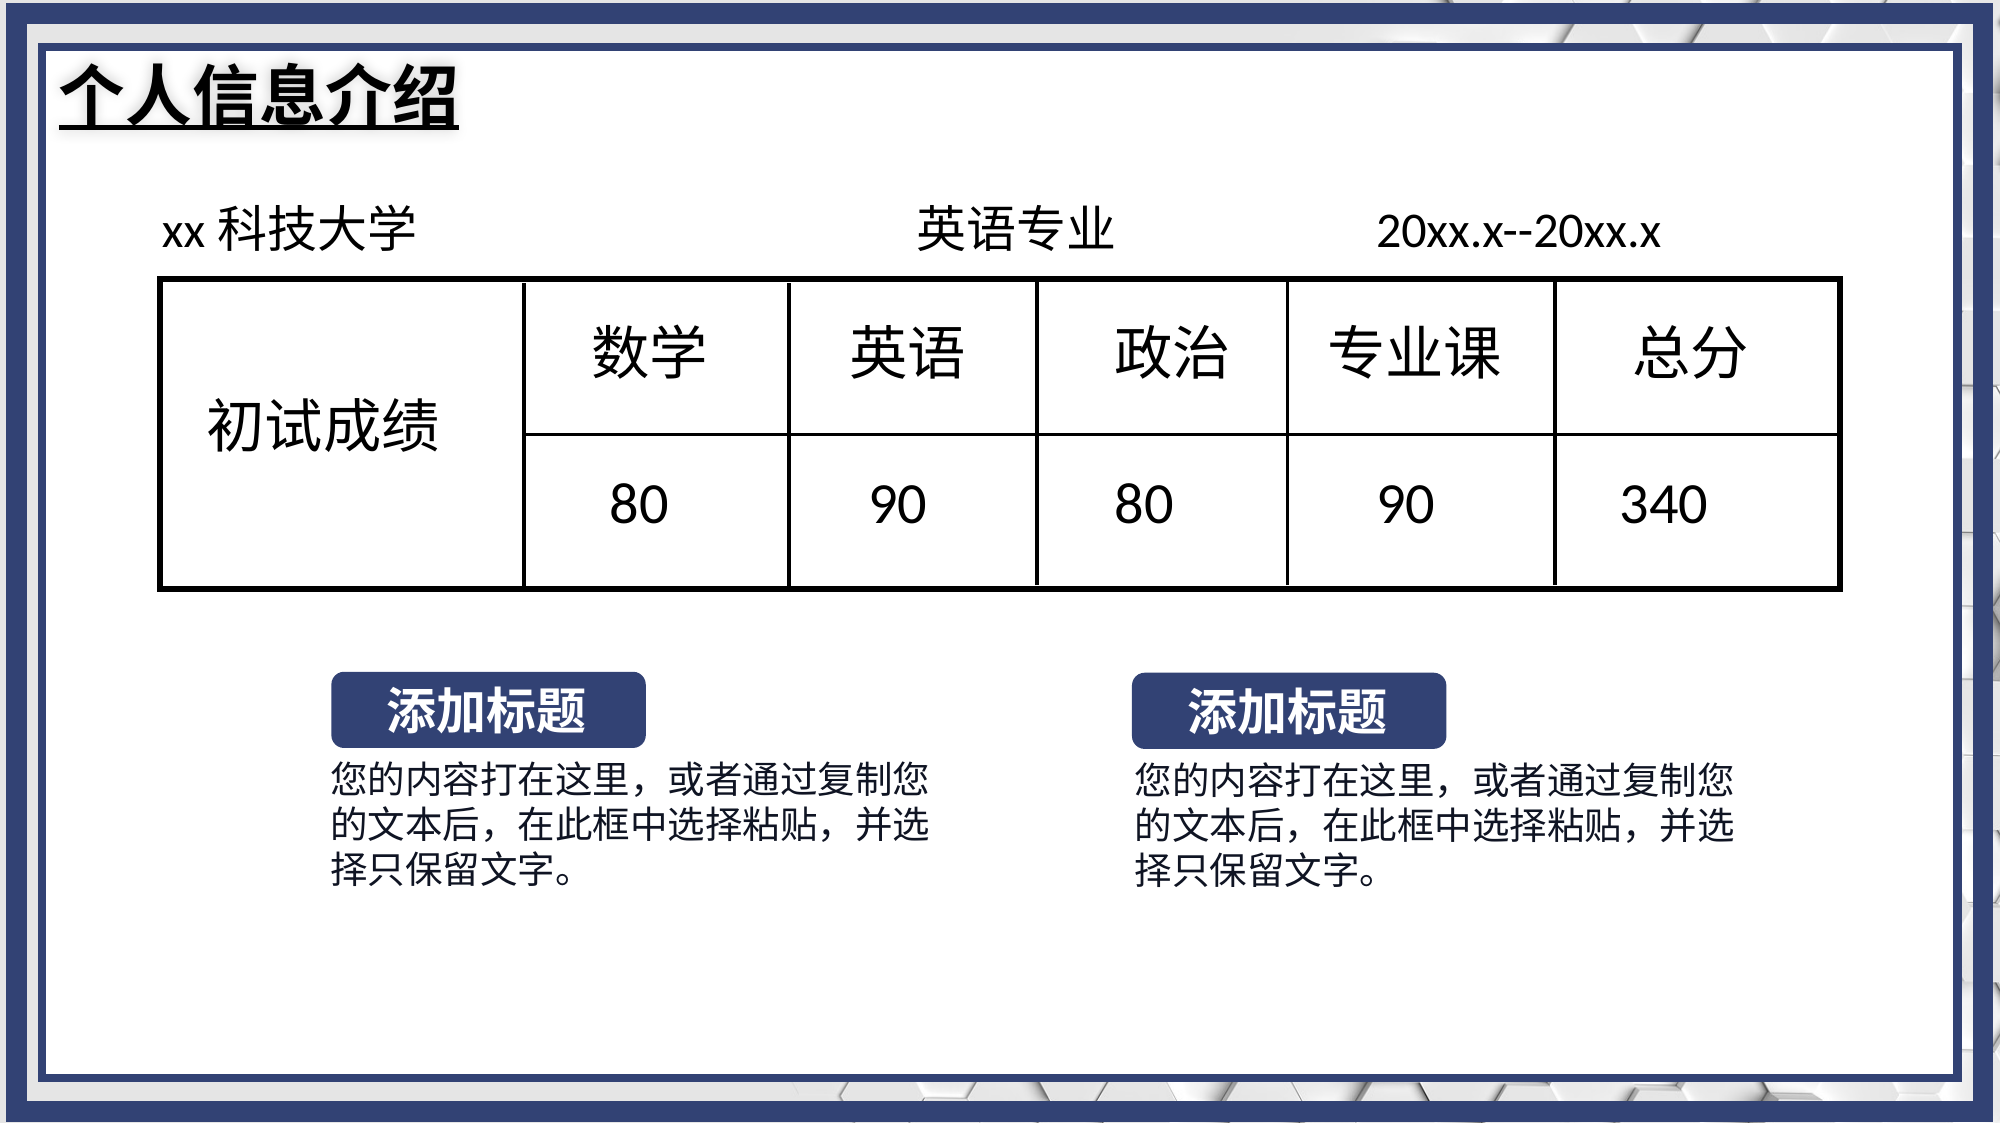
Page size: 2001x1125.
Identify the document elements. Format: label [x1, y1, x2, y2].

text_box [315, 672, 953, 900]
picture [0, 0, 2000, 1123]
text_box [1120, 673, 1757, 901]
text_box [147, 190, 1868, 590]
